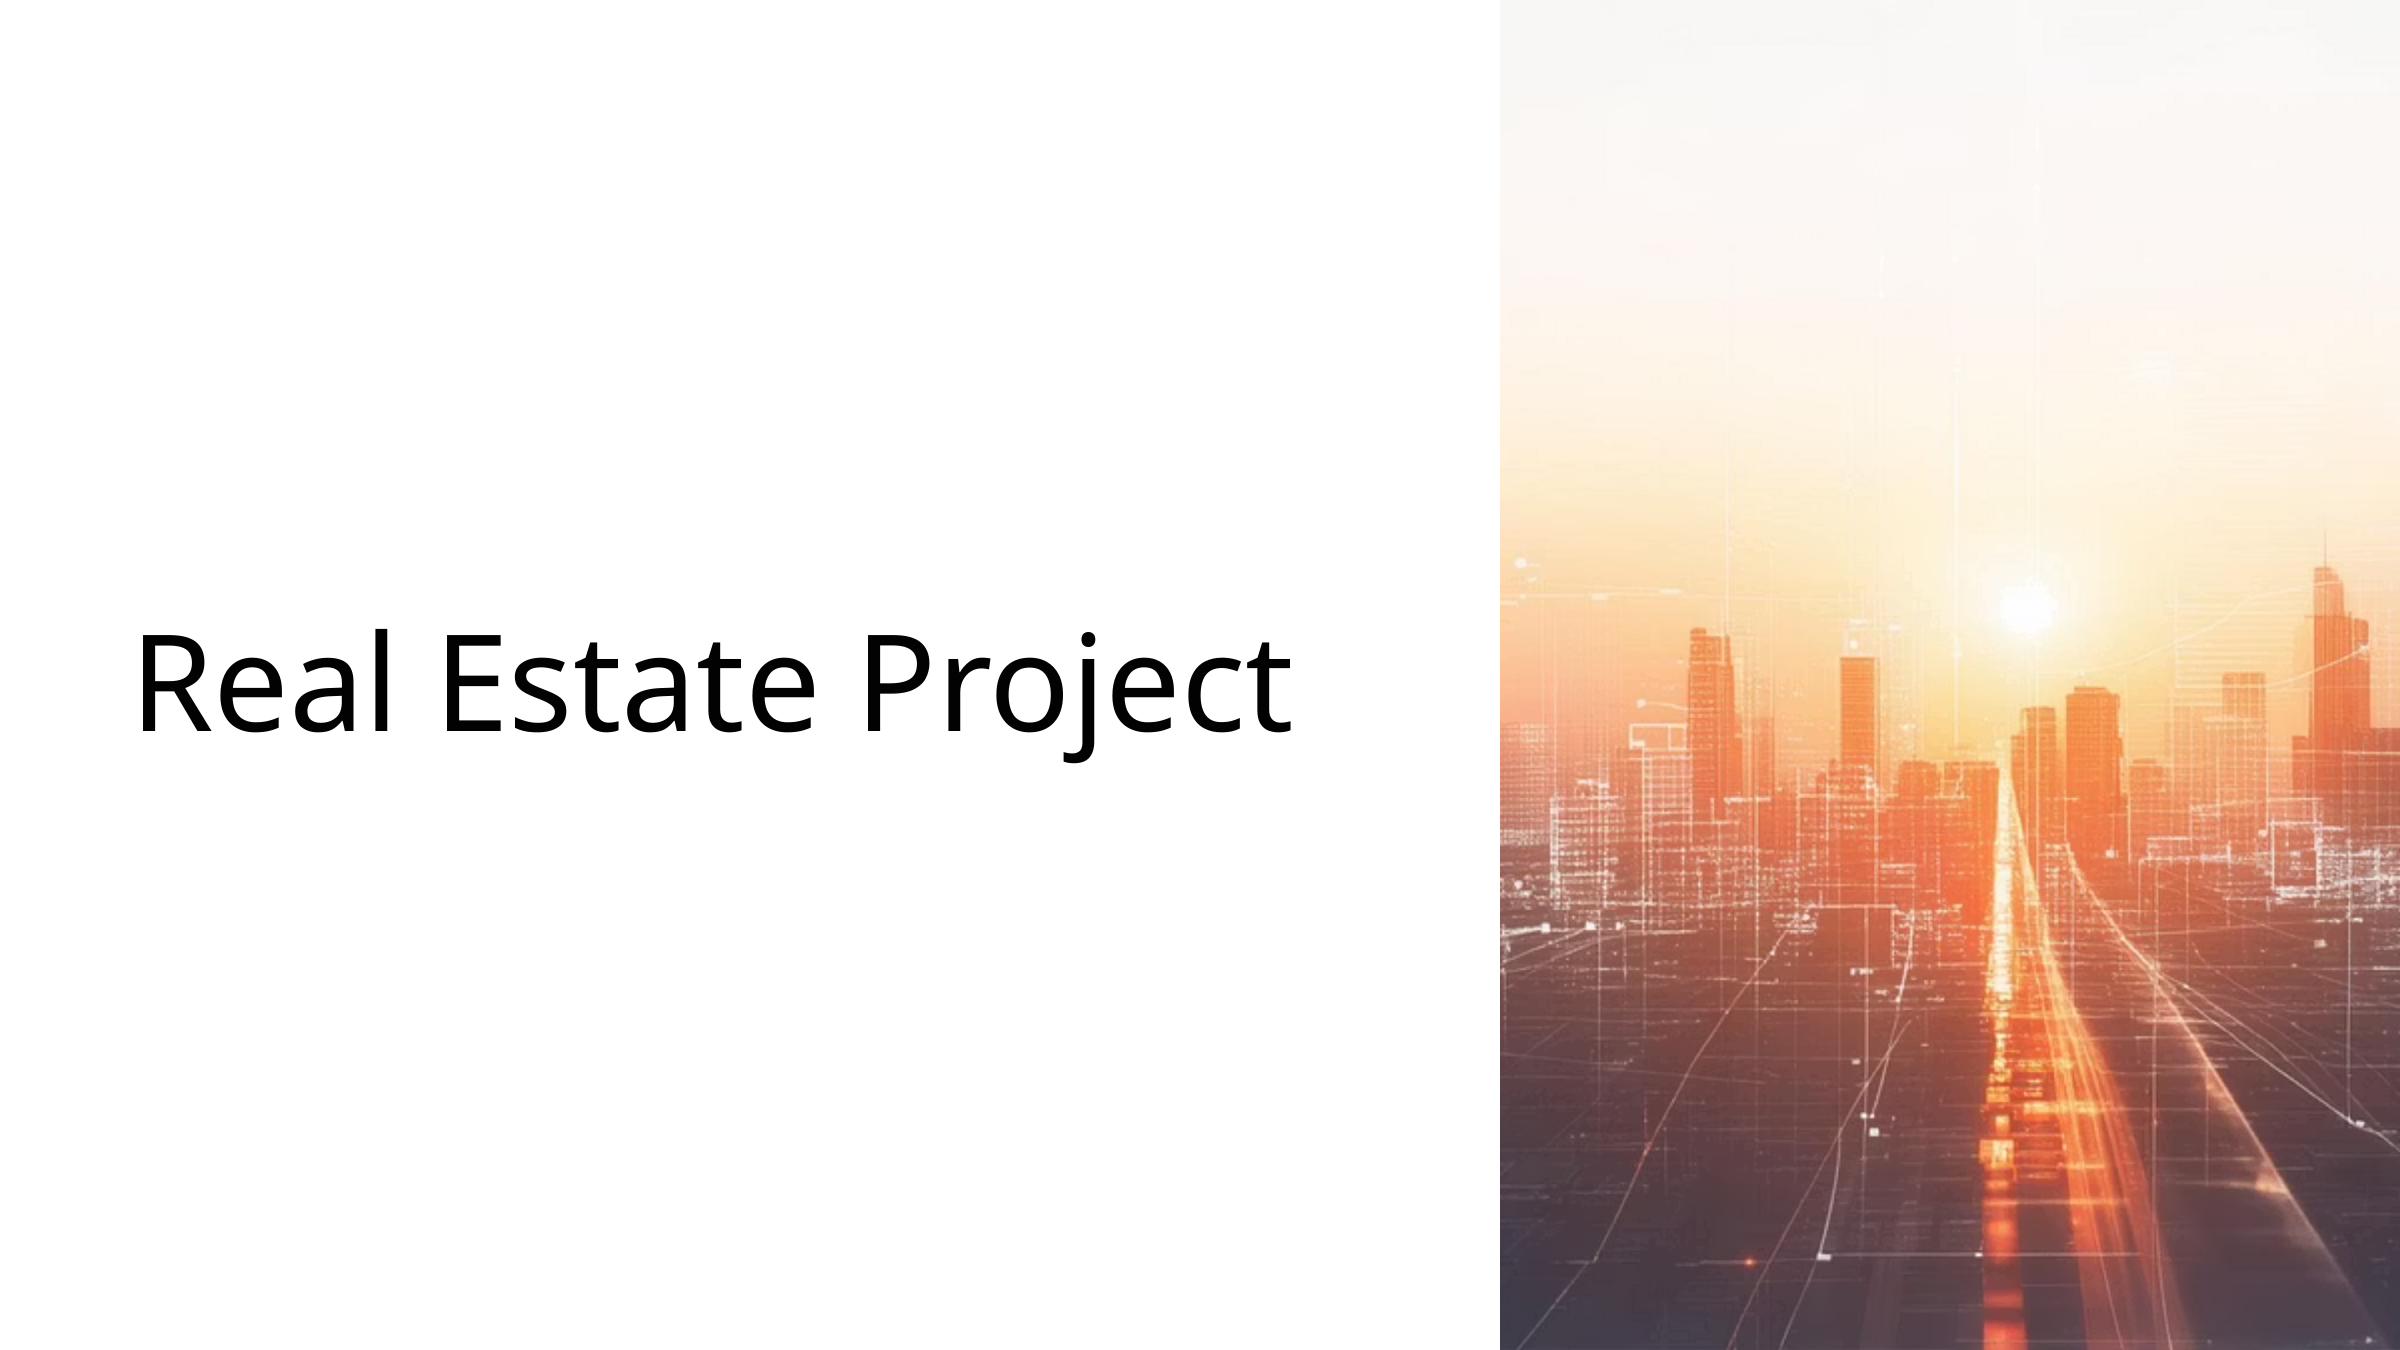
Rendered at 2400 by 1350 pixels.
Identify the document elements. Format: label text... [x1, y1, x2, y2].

picture [1499, 0, 2400, 1350]
text_box Real Estate Project [130, 590, 1370, 760]
